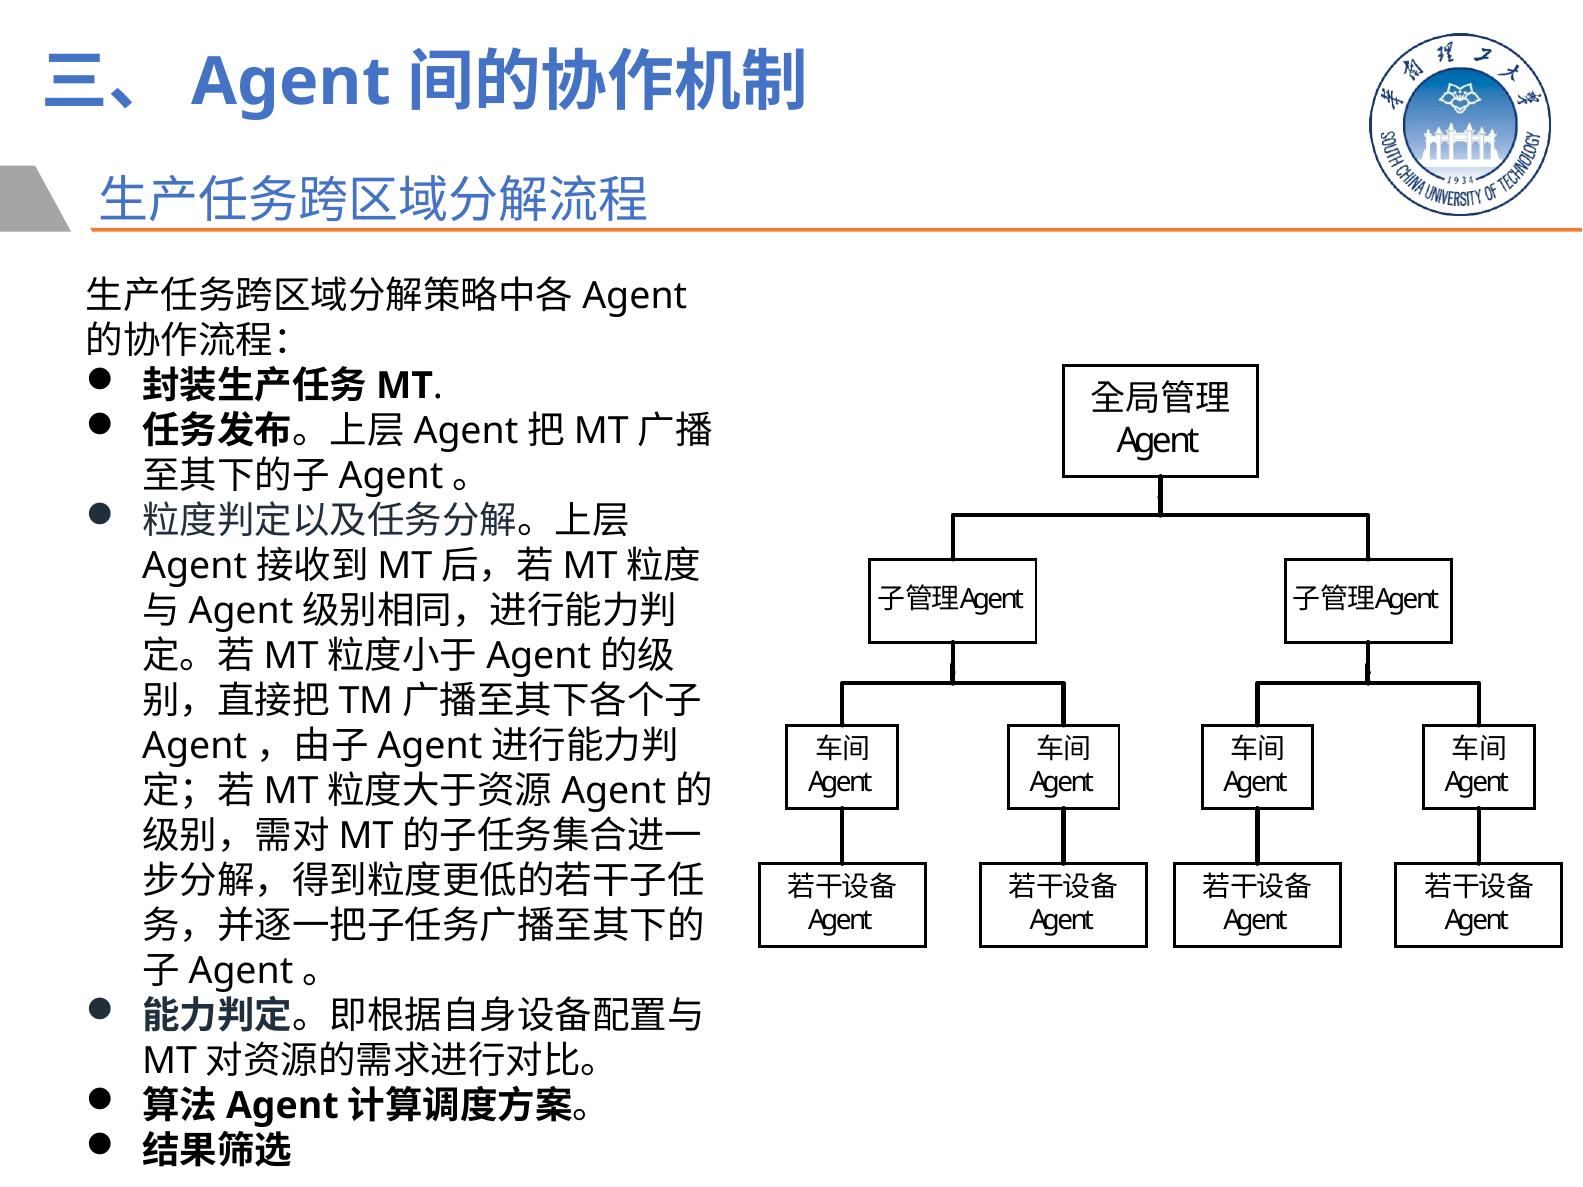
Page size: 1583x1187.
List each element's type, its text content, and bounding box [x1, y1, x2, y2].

picture [1369, 33, 1551, 216]
text_box 生产任务跨区域分解流程 [98, 167, 721, 229]
text_box [88, 226, 1582, 233]
picture [755, 361, 1565, 948]
text_box [0, 164, 73, 233]
text_box 生产任务跨区域分解策略中各Agent的协作流程： 封装生产任务MT. 任务发布。上层Agent把MT广播至其下的子Agent。 粒度判定以及任务分解。上层Agent接收到MT后，若MT粒度与Agent级别相同，进行能力判定。若MT粒度小于Agent的级别，直接把TM广播至其下各个子Agent，由子Agent进行能力判定；若MT粒度大于资源Agent的级别，需对MT的子任务集合进一步分解，得到粒度更低的若干子任务，并逐一把子任务广播至其下的子Agent。 能力判定。即根据自身设备配置与MT对资源的需求进行对比。 算法Agent计算调度方案。 结果筛选 [70, 264, 732, 1179]
text_box 三、Agent间的协作机制 [41, 37, 851, 118]
